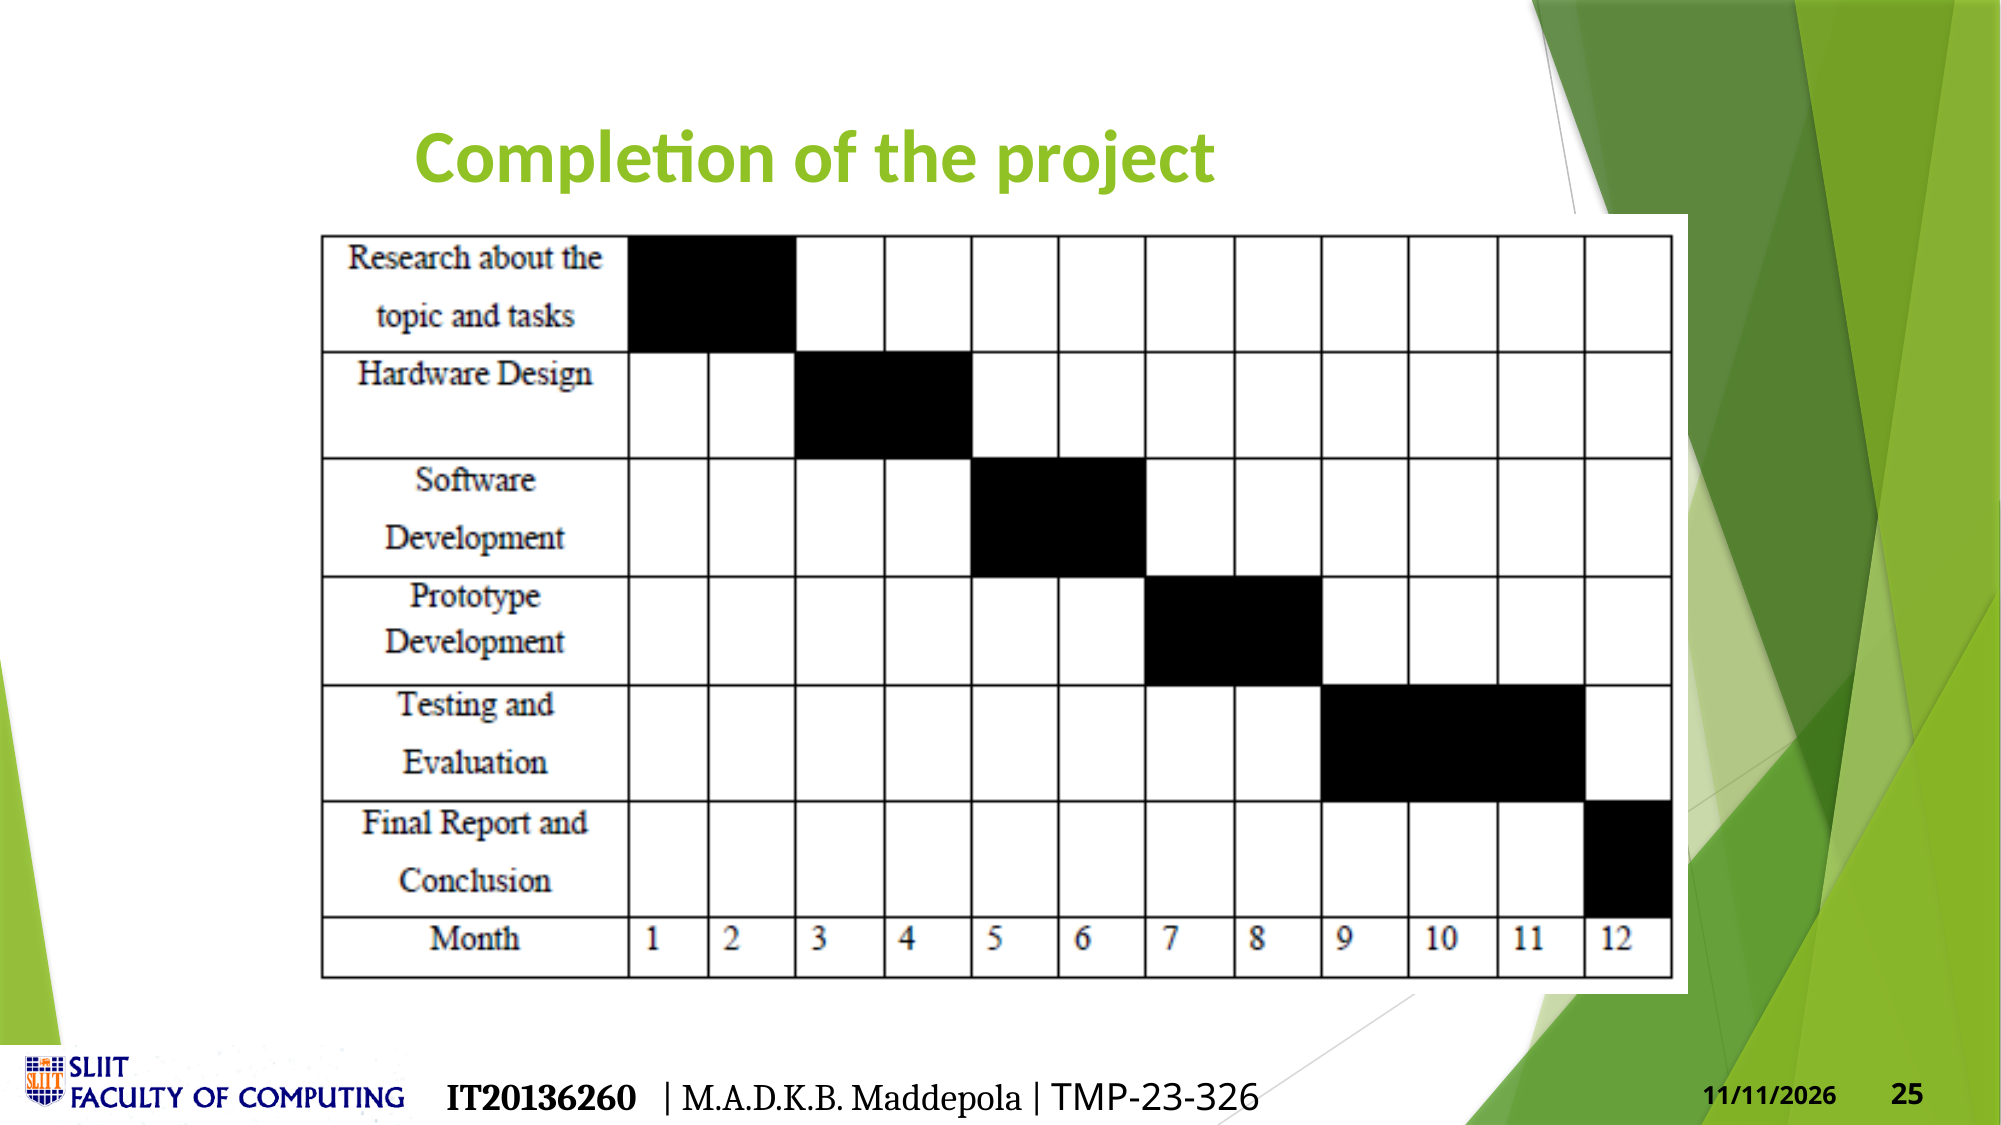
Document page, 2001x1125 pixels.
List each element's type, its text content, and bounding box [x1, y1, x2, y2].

text_box IT20136260 | M.A.D.K.B. Maddepola | TMP-23-326 [430, 1063, 1551, 1125]
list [299, 214, 1688, 995]
picture [0, 1045, 413, 1125]
title Completion of the project [111, 99, 1522, 317]
